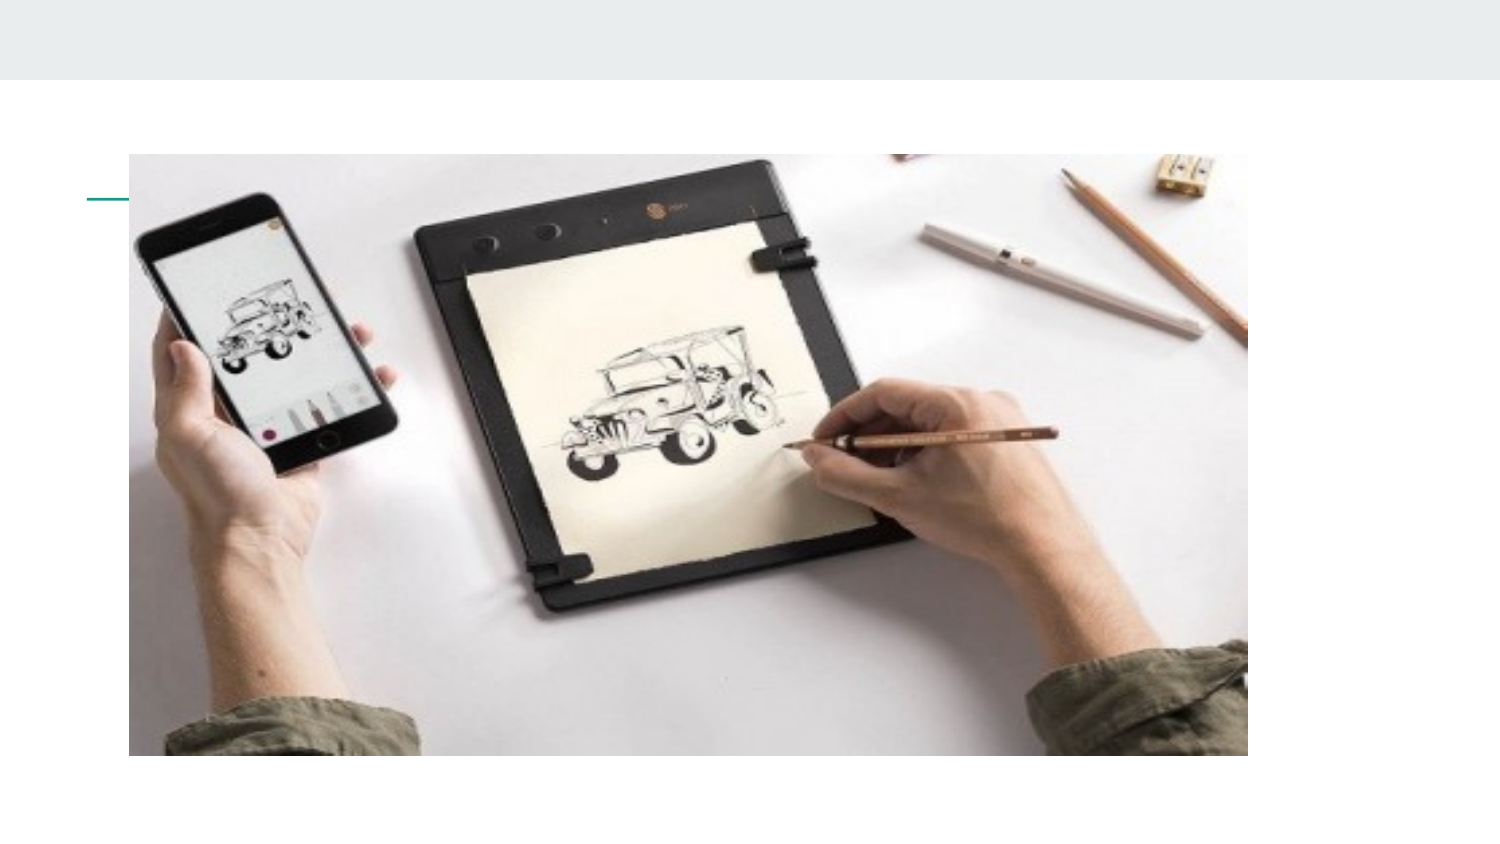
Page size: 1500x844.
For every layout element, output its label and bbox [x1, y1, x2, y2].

picture [129, 154, 1248, 756]
